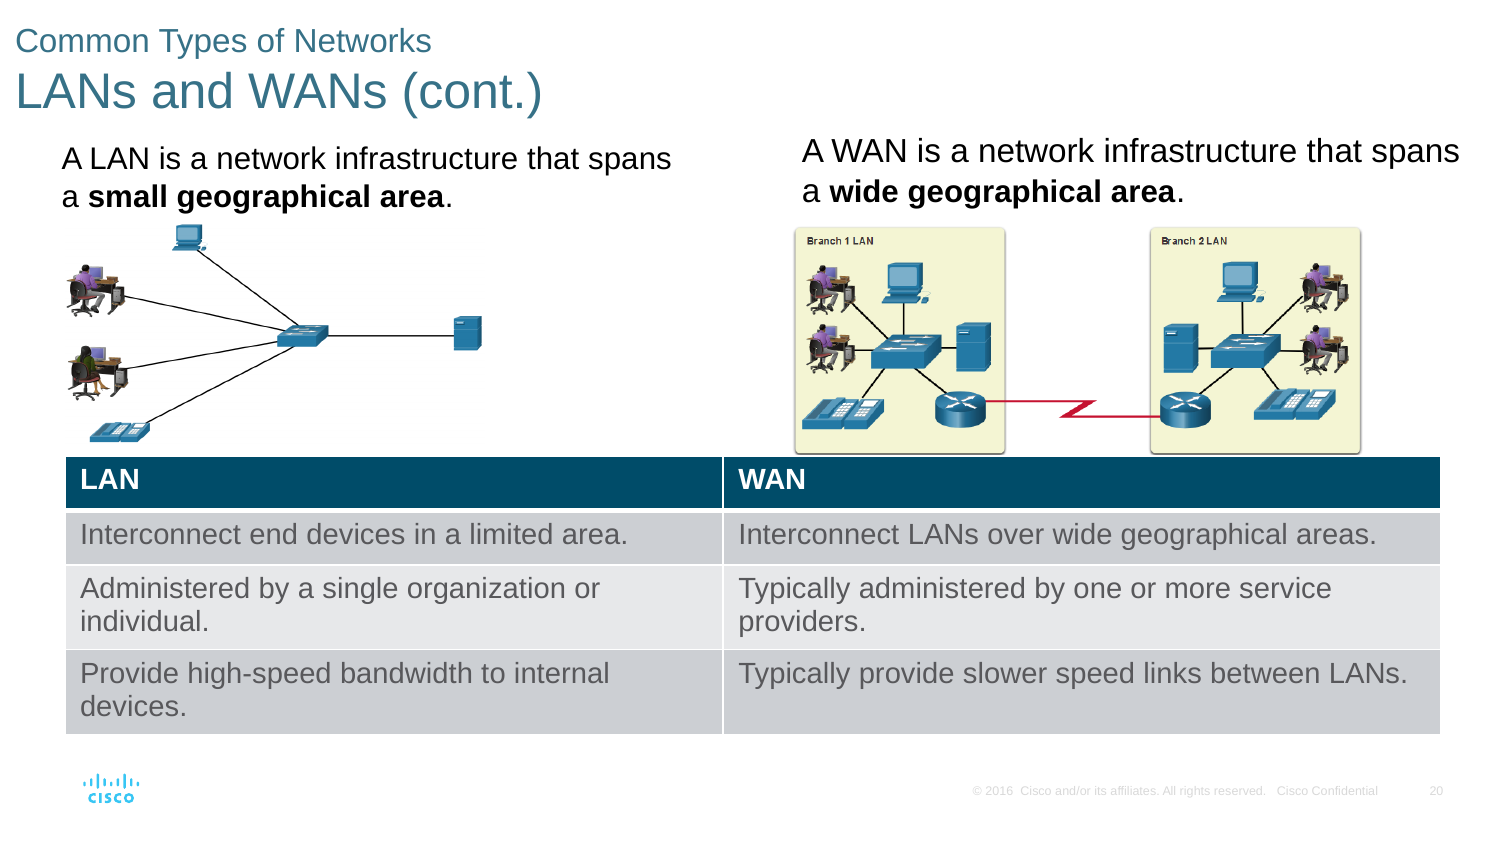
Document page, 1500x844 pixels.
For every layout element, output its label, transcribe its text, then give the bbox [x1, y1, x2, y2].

table_cell Typically provide slower speed links between LANs. [724, 650, 1440, 734]
picture [64, 222, 485, 444]
title Common Types of Networks LANs and WANs (cont.) [0, 6, 1500, 131]
picture [790, 223, 1365, 456]
table_cell Typically administered by one or more service providers. [724, 566, 1440, 649]
table_header WAN [724, 457, 1440, 508]
text_box A WAN is a network infrastructure that spans a wide geographical area. [787, 121, 1482, 217]
table_cell Administered by a single organization or individual. [66, 566, 722, 649]
table_cell Provide high-speed bandwidth to internal devices. [66, 650, 722, 734]
table_cell Interconnect LANs over wide geographical areas. [724, 513, 1440, 564]
table_cell Interconnect end devices in a limited area. [66, 513, 722, 564]
list A LAN is a network infrastructure that spans a small geographical area. [46, 130, 713, 223]
table_header LAN [66, 457, 722, 508]
